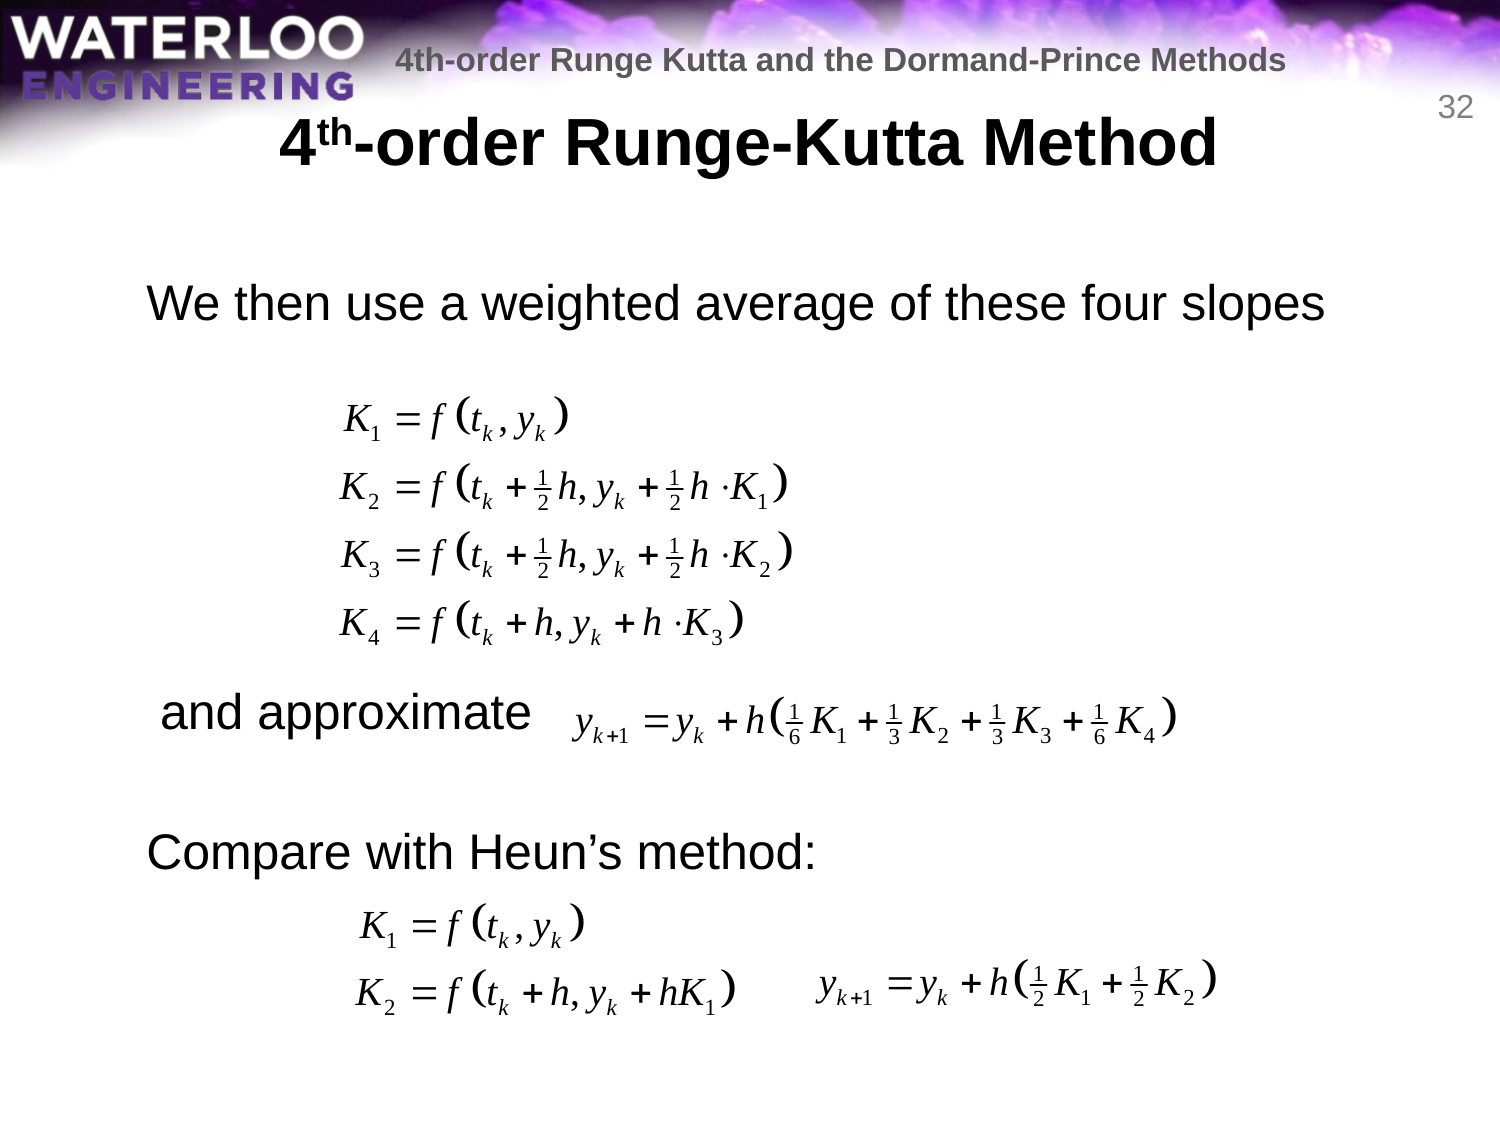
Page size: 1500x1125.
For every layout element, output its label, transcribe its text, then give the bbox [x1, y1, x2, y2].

slide_number 32 [1360, 73, 1490, 134]
title 4th-order Runge-Kutta Method [74, 44, 1426, 233]
footer 4th-order Runge Kutta and the Dormand-Prince Methods [324, 31, 1303, 74]
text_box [565, 689, 1181, 757]
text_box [331, 390, 796, 657]
list We then use a weighted average of these four slopes and approximate Compare with Heun’s method: [74, 262, 1426, 1020]
picture [0, 0, 1500, 1125]
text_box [808, 951, 1223, 1019]
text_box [348, 895, 739, 1029]
